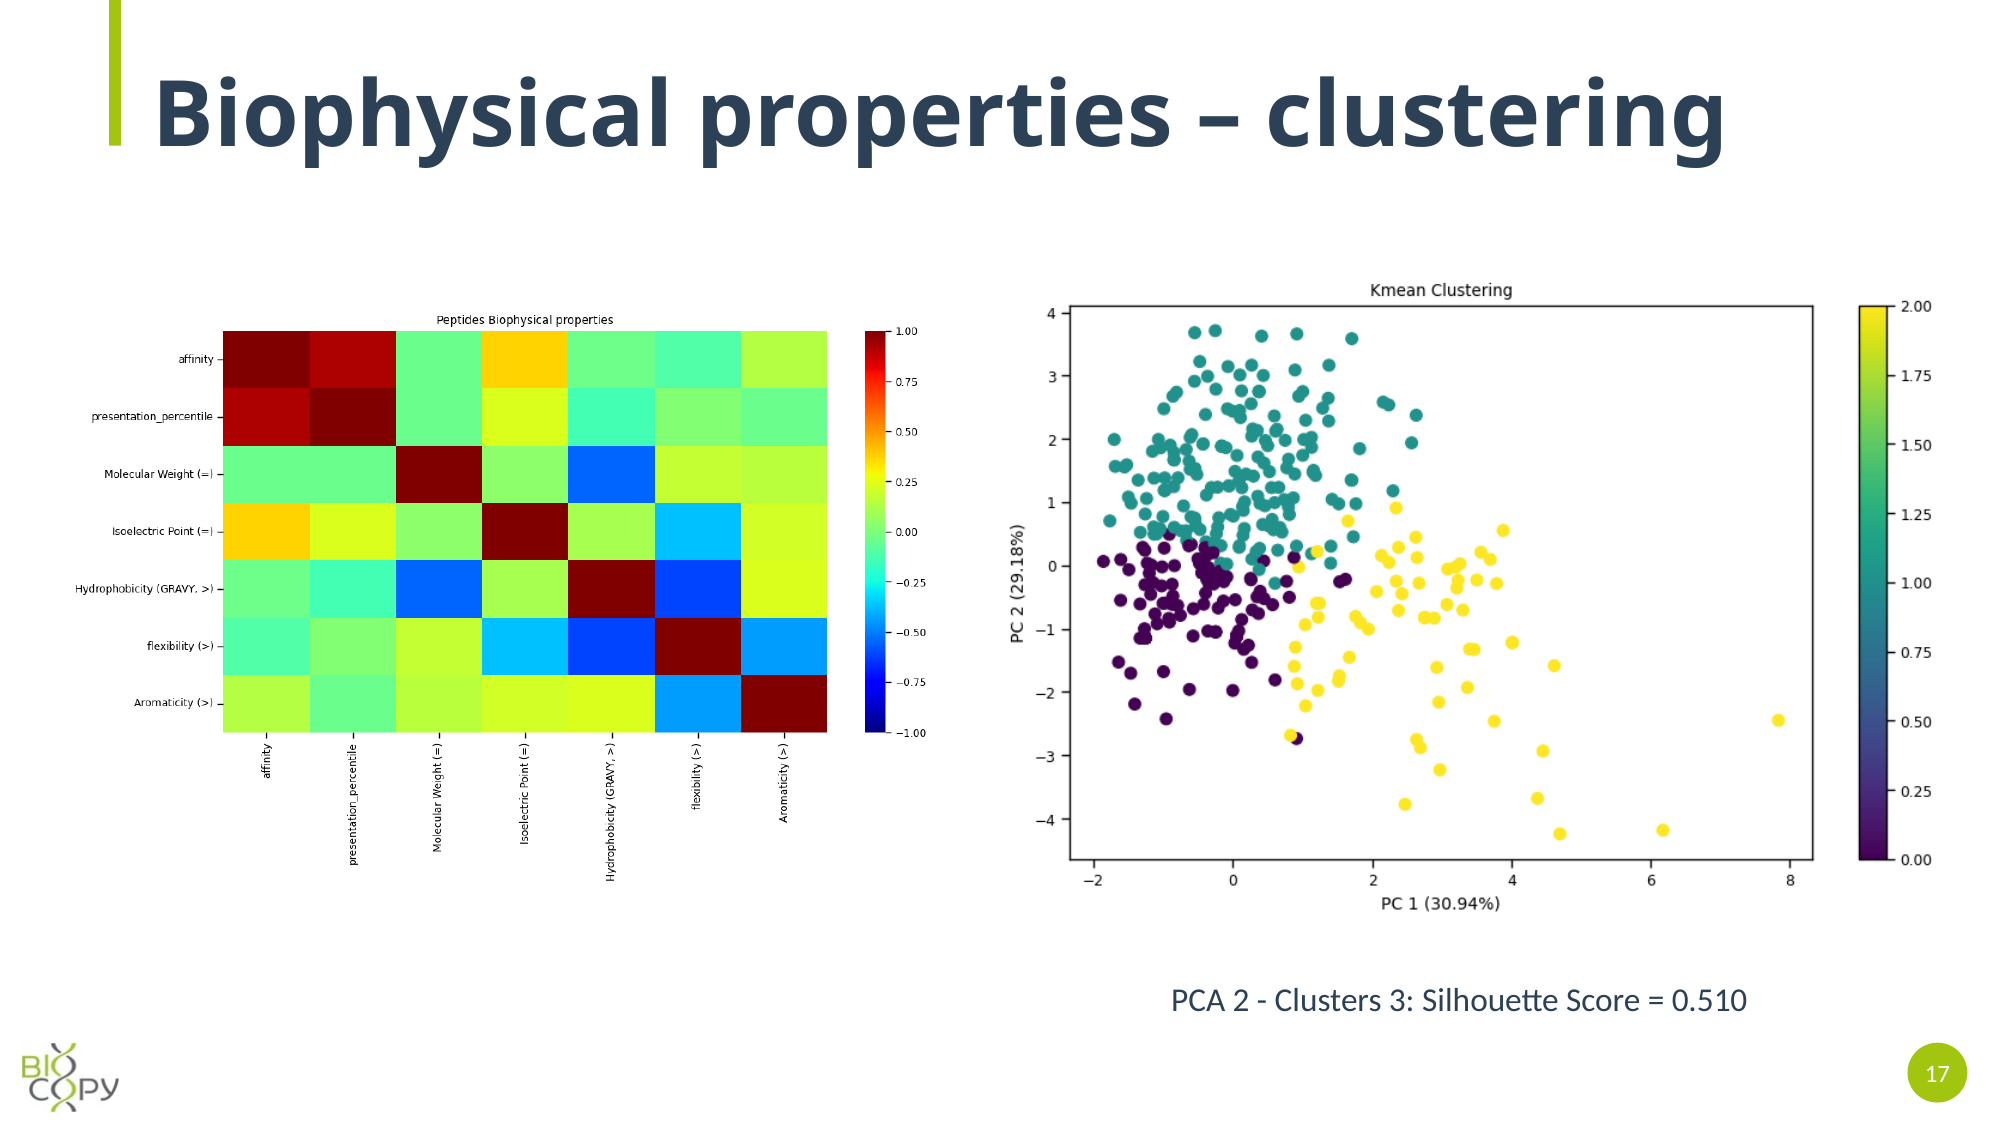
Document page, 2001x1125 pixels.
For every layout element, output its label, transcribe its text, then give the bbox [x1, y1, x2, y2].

slide_number 17 [1899, 1042, 1976, 1103]
picture [66, 306, 934, 889]
picture [999, 271, 1944, 924]
text_box PCA 2 - Clusters 3: Silhouette Score = 0.510 [1125, 970, 1794, 1026]
picture [20, 1042, 121, 1113]
title Biophysical properties – clustering [137, 59, 1863, 175]
